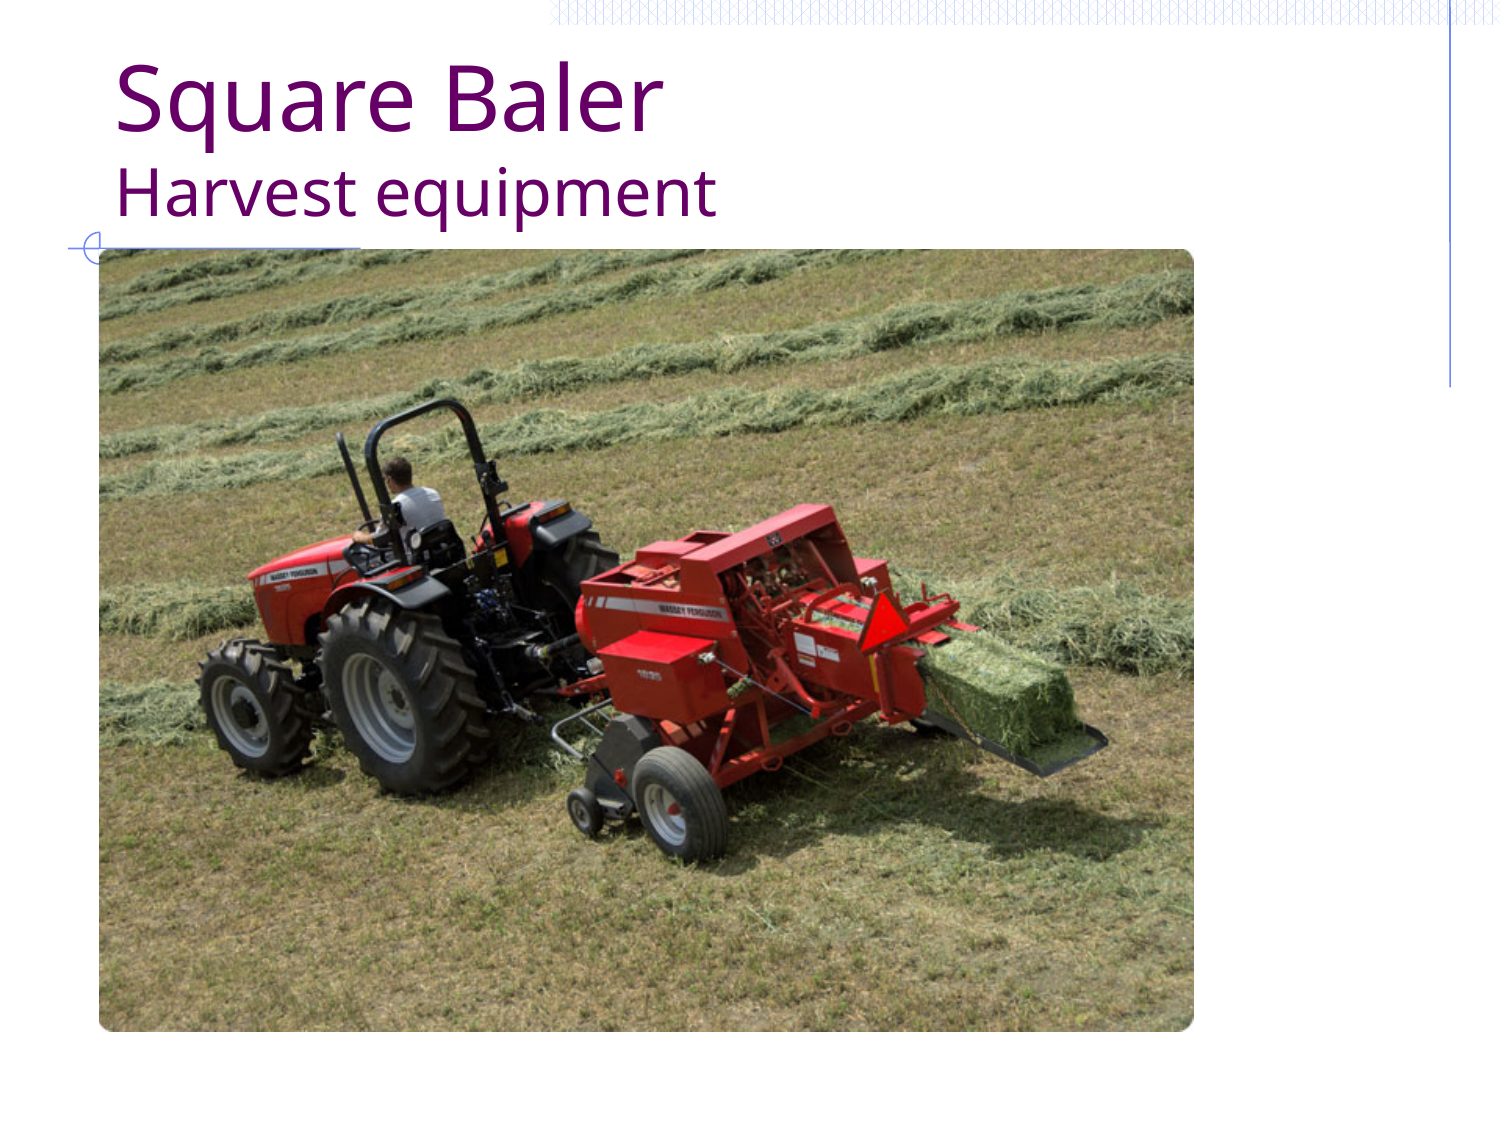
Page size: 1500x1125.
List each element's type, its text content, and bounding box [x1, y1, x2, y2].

title Square Baler Harvest equipment [99, 50, 1375, 238]
picture [99, 249, 1194, 1032]
